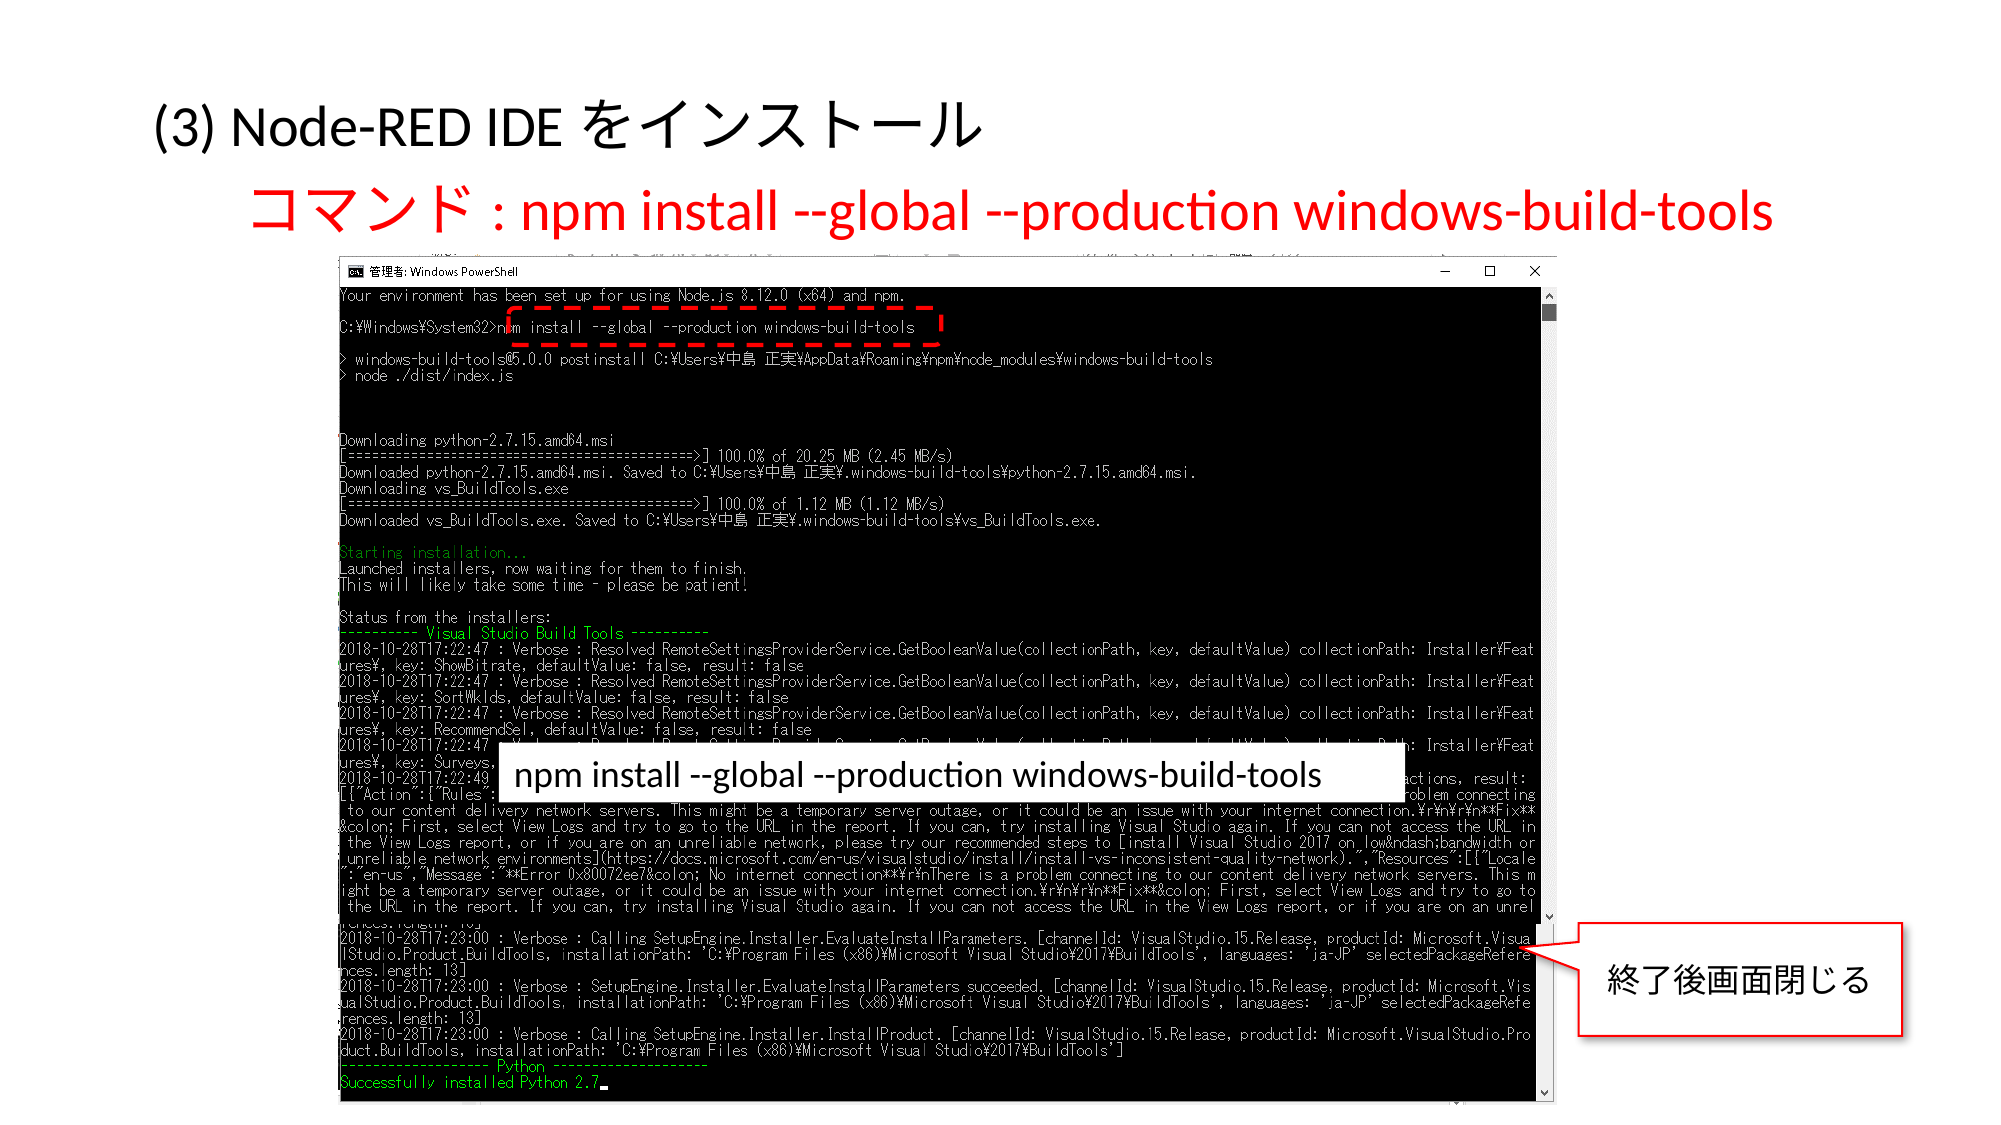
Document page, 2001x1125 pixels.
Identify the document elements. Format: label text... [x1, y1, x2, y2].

text_box 終了後画面閉じる [1557, 922, 1904, 1037]
list (3) Node-RED IDEをインストール コマンド: npm install --global --production windows-build-tools [137, 89, 1863, 1015]
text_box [338, 254, 1557, 1105]
